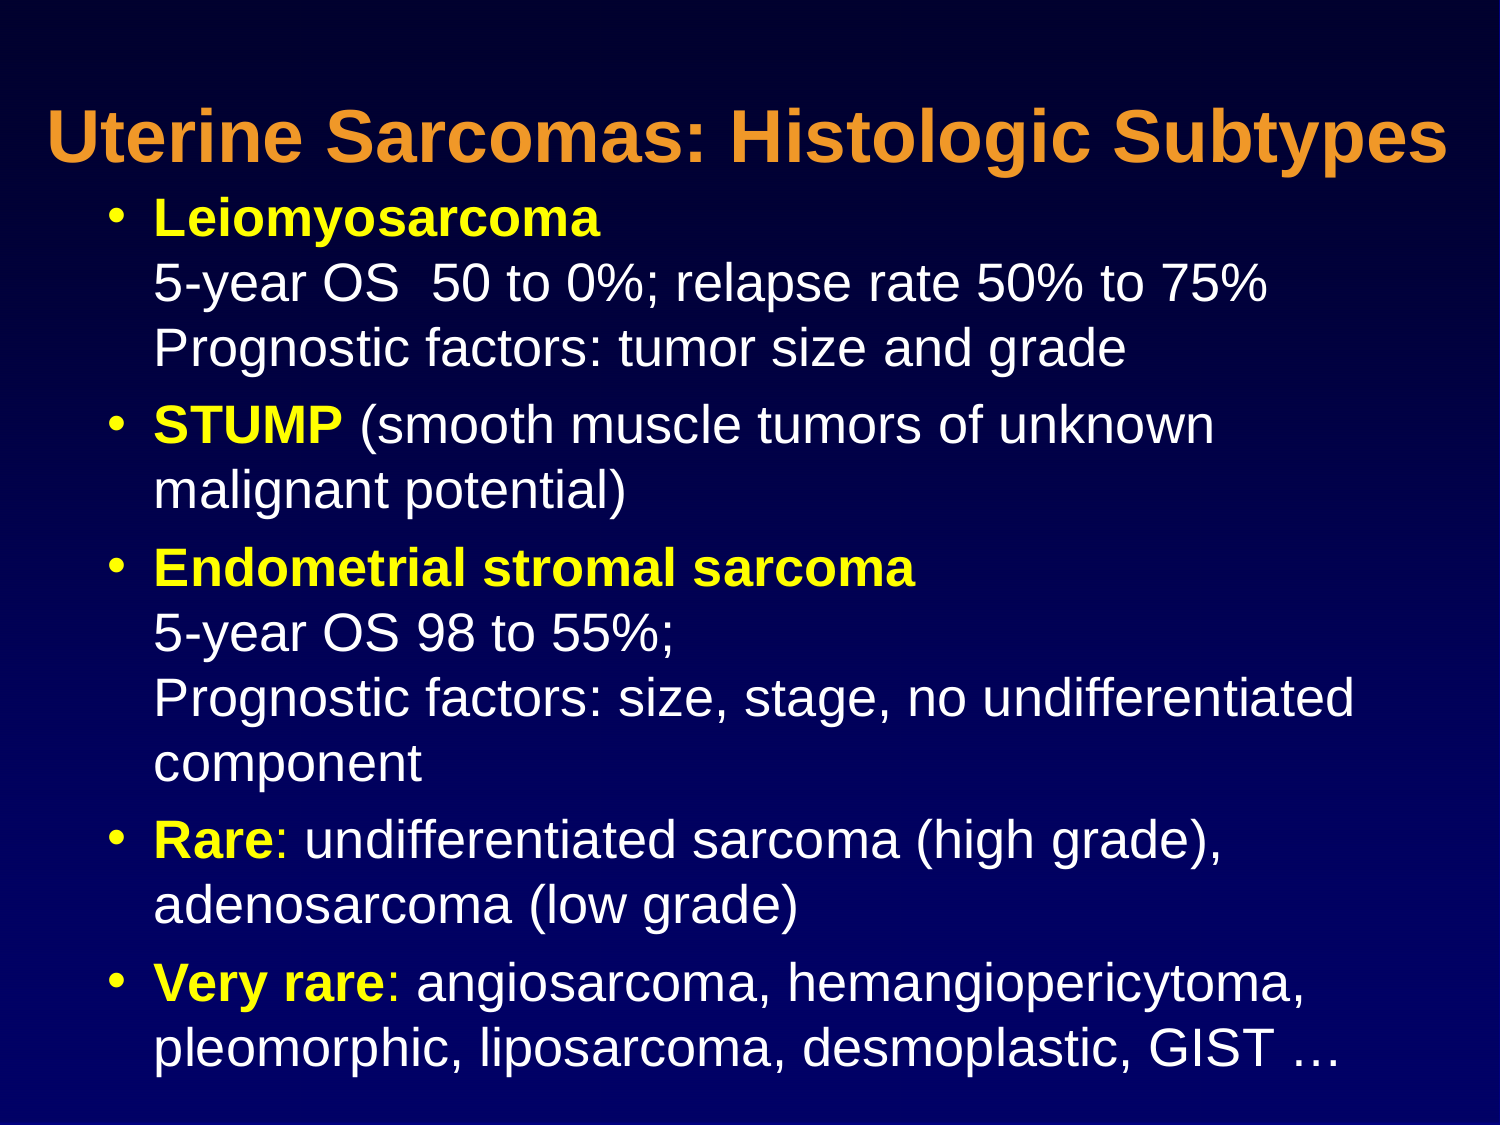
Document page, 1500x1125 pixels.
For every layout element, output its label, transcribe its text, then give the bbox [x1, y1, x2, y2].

title Uterine Sarcomas: Histologic Subtypes [19, 80, 1478, 199]
text_box Leiomyosarcoma 5-year OS 50 to 0%; relapse rate 50% to 75% Prognostic factors: tumor size and grade STUMP (smooth muscle tumors of unknown malignant potential) Endometrial stromal sarcoma 5-year OS 98 to 55%; Prognostic factors: size, stage, no undifferentiated component Rare: undifferentiated sarcoma (high grade), adenosarcoma (low grade) Very rare: angiosarcoma, hemangiopericytoma, pleomorphic, liposarcoma, desmoplastic, GIST … [17, 175, 1447, 1085]
